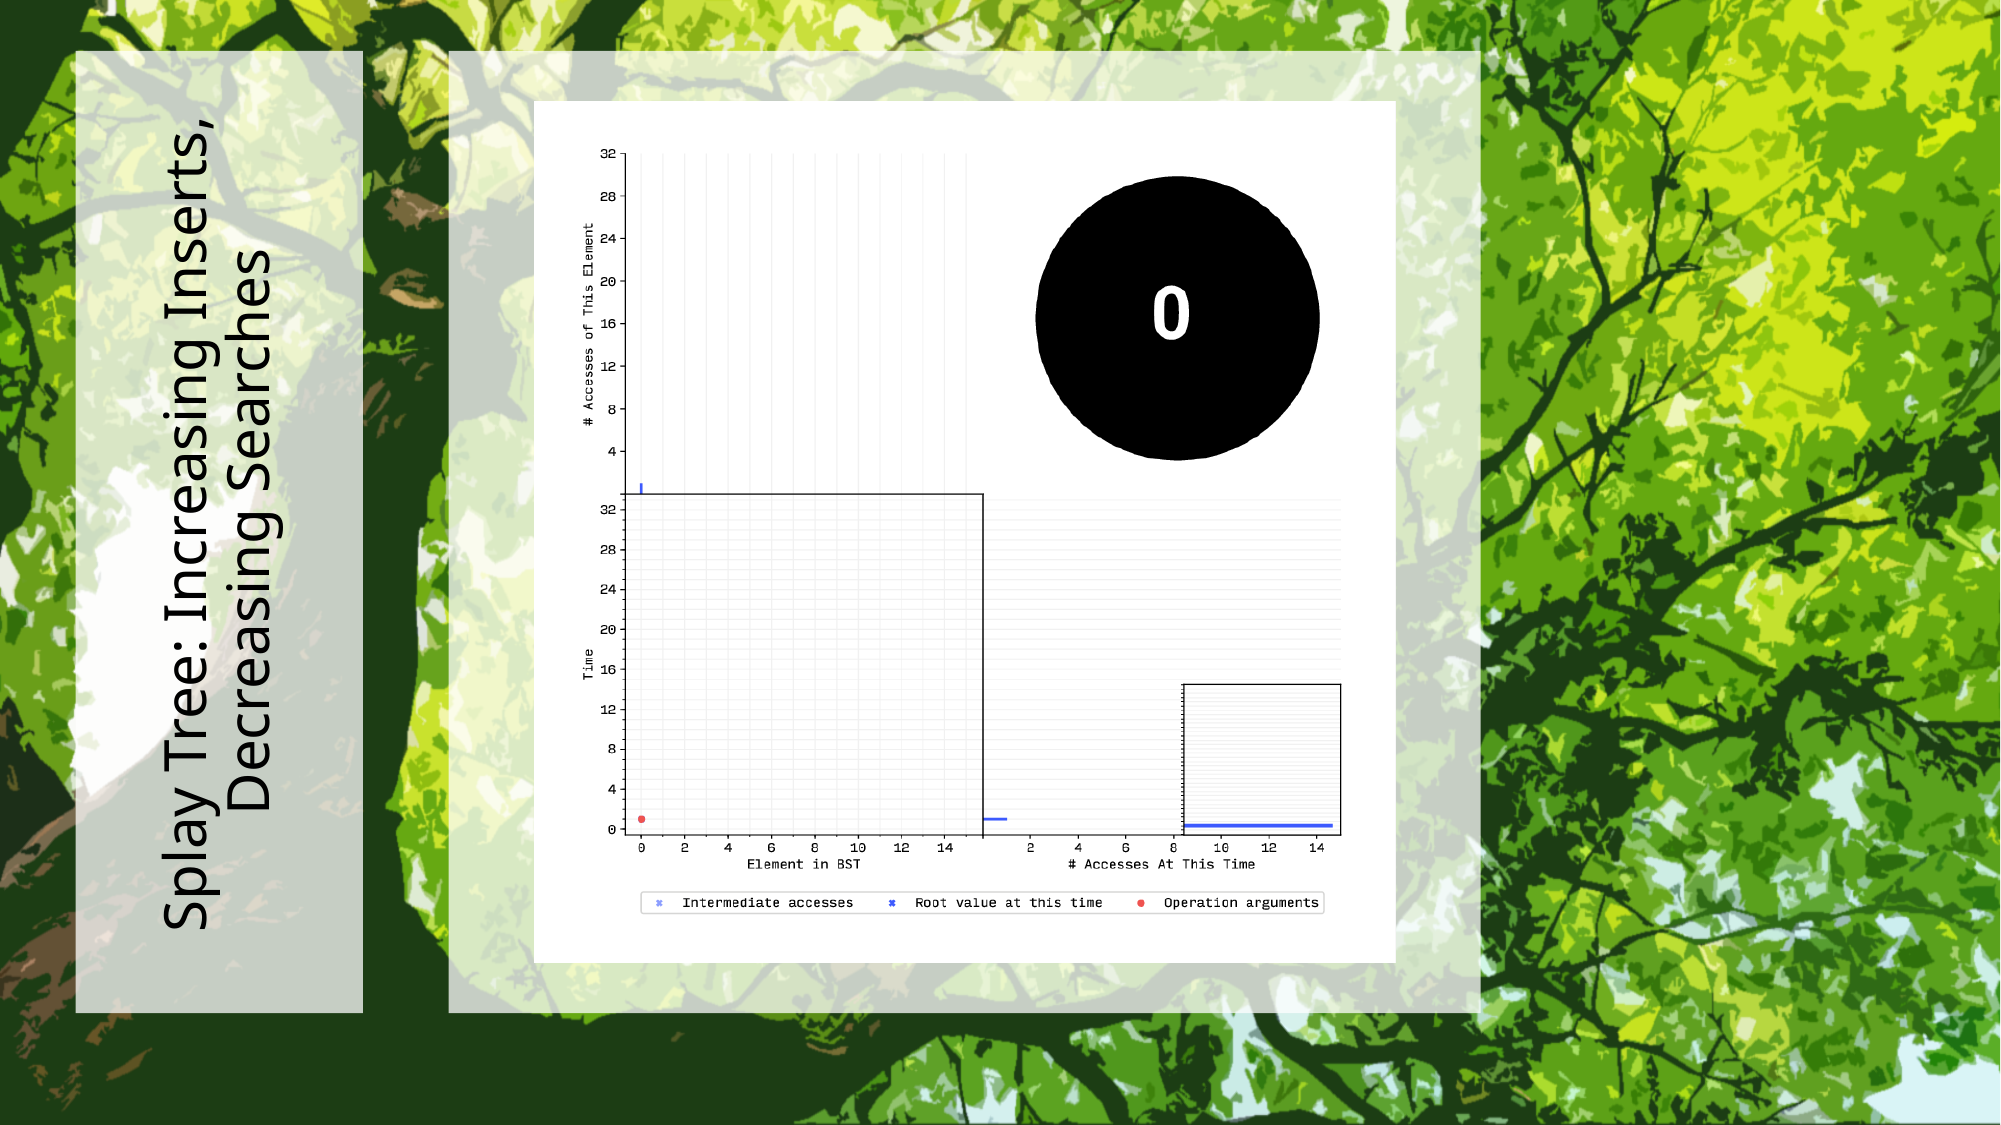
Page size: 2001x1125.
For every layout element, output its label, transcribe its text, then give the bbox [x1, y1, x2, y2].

list [448, 50, 1481, 1014]
text_box Splay Tree: Increasing Inserts, Decreasing Searches [75, 50, 363, 1014]
picture [0, 0, 2001, 1125]
